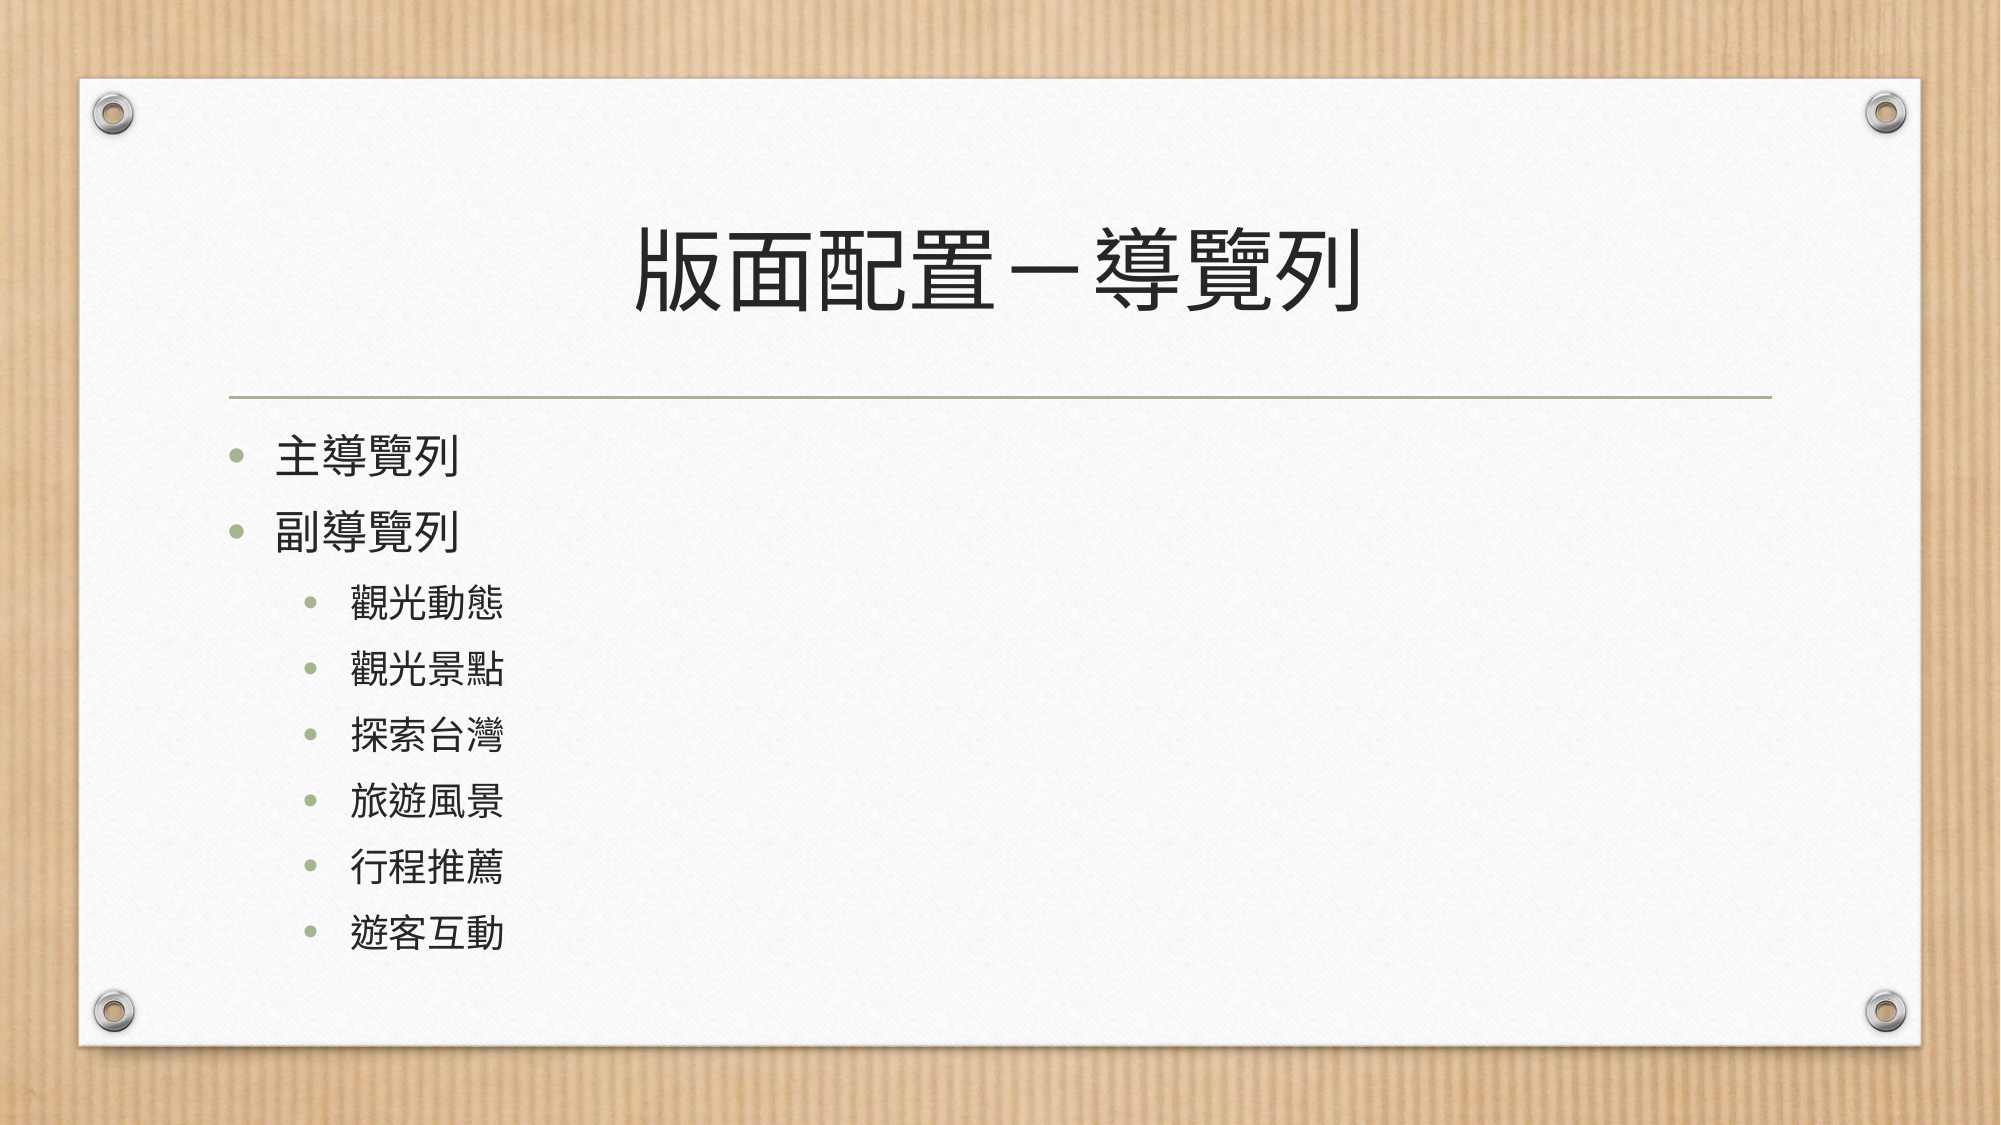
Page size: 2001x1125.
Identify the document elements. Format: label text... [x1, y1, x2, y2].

list 主導覽列 副導覽列 觀光動態 觀光景點 探索台灣 旅遊風景 行程推薦 遊客互動 [212, 419, 1788, 964]
picture [0, 0, 2001, 1125]
title 版面配置－導覽列 [212, 161, 1788, 375]
